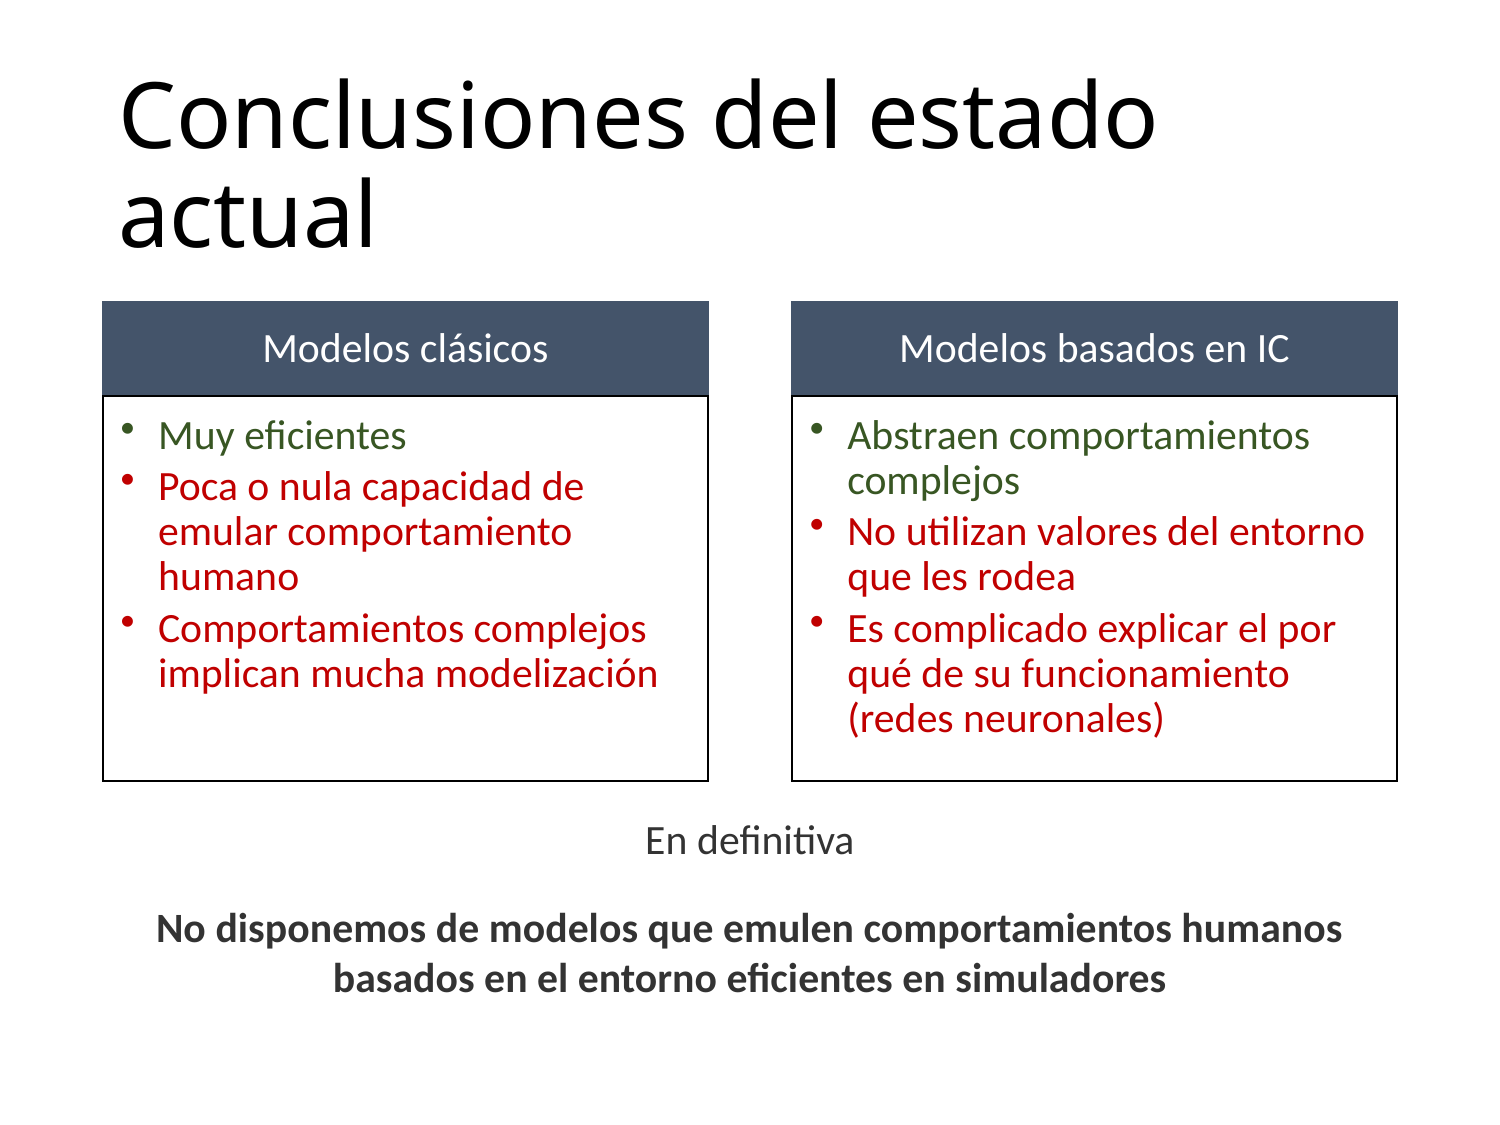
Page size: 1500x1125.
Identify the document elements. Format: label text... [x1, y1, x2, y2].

text_box No disponemos de modelos que emulen comportamientos humanos basados en el entorno eficientes en simuladores [90, 893, 1409, 1009]
title Conclusiones del estado actual [103, 59, 1397, 278]
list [103, 299, 1397, 784]
text_box En definitiva [90, 805, 1409, 871]
